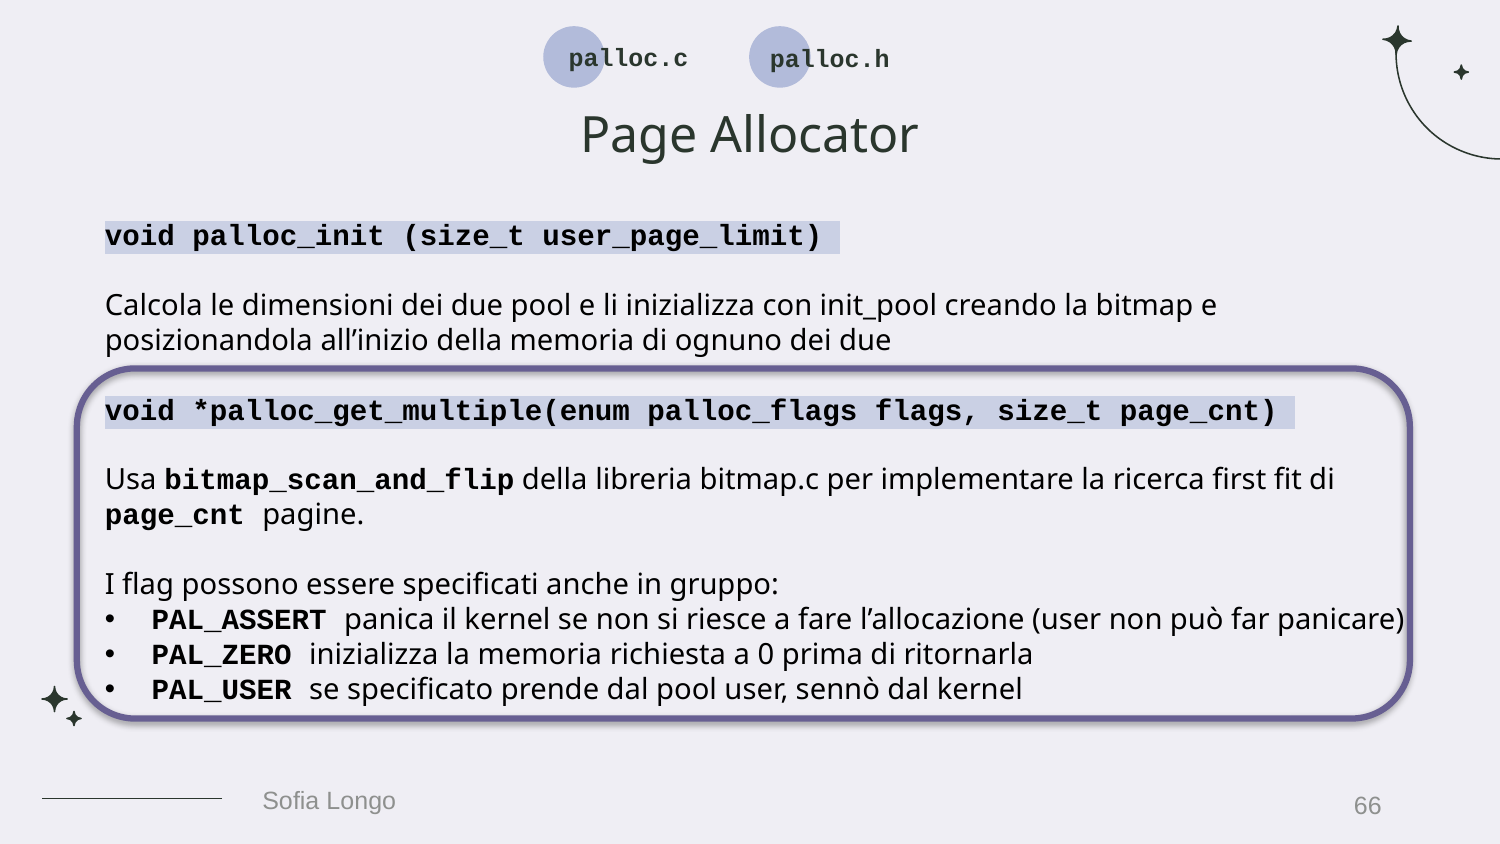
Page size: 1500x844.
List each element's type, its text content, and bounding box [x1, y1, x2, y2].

slide_number 66 [1059, 782, 1397, 828]
text_box void palloc_init (size_t user_page_limit) Calcola le dimensioni dei due pool e li inizializza con init_pool creando la bitmap e posizionandola all’inizio della memoria di ognuno dei due void *palloc_get_multiple(enum palloc_flags flags, size_t page_cnt) Usa bitmap_scan_and_flip della libreria bitmap.c per implementare la ricerca first fit di page_cnt pagine. I flag possono essere specificati anche in gruppo: PAL_ASSERT panica il kernel se non si riesce a fare l’allocazione (user non può far panicare) PAL_ZERO inizializza la memoria richiesta a 0 prima di ritornarla PAL_USER se specificato prende dal pool user, sennò dal kernel [90, 208, 1441, 713]
text_box [759, 26, 801, 34]
text_box palloc.c [553, 38, 754, 87]
text_box [73, 365, 1414, 722]
title Page Allocator [118, 87, 1382, 182]
text_box [543, 26, 599, 80]
text_box palloc.h [754, 34, 968, 88]
